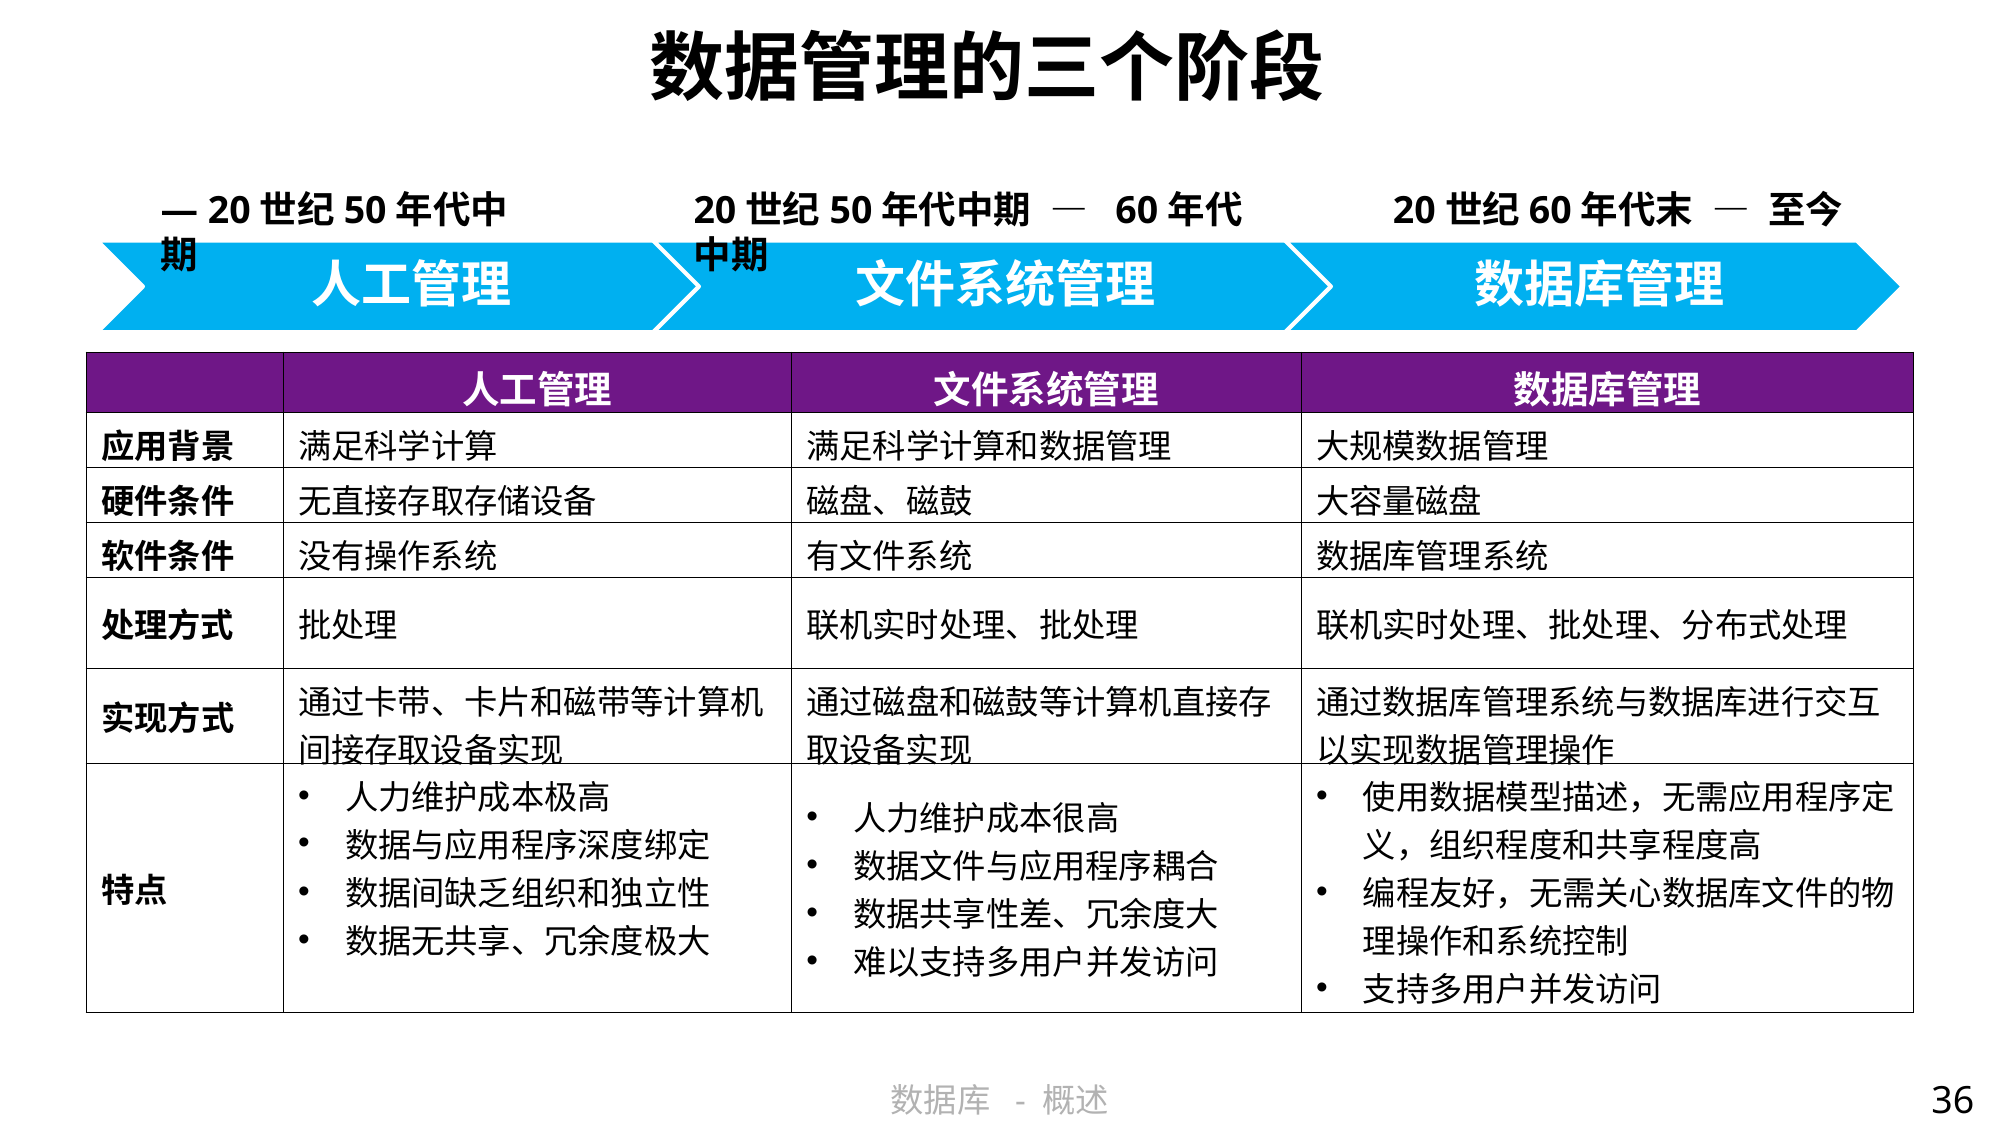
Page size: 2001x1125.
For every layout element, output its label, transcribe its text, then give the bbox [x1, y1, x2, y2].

table_cell 人力维护成本极高 数据与应用程序深度绑定 数据间缺乏组织和独立性 数据无共享、冗余度极大 [284, 764, 791, 1012]
table_header 数据库管理 [1302, 353, 1913, 412]
table_cell 通过数据库管理系统与数据库进行交互以实现数据管理操作 [1302, 669, 1913, 763]
table_cell 大规模数据管理 [1302, 413, 1913, 467]
table_cell 特点 [87, 764, 283, 1012]
table_cell 使用数据模型描述，无需应用程序定义，组织程度和共享程度高 编程友好，无需关心数据库文件的物理操作和系统控制 支持多用户并发访问 [1302, 764, 1913, 1012]
table_cell 无直接存取存储设备 [284, 468, 791, 522]
table_cell 实现方式 [87, 669, 283, 763]
table_cell 磁盘、磁鼓 [792, 468, 1301, 522]
text_box 20世纪60年代末 — 至今 [1378, 178, 1866, 237]
table_cell 满足科学计算和数据管理 [792, 413, 1301, 467]
table_cell 联机实时处理、批处理 [792, 578, 1301, 668]
table_header 文件系统管理 [792, 353, 1301, 412]
title 数据管理的三个阶段 [159, 8, 1815, 121]
table_cell 没有操作系统 [284, 523, 791, 577]
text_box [96, 240, 1904, 333]
table_cell 有文件系统 [792, 523, 1301, 577]
table_cell 人力维护成本很高 数据文件与应用程序耦合 数据共享性差、冗余度大 难以支持多用户并发访问 [792, 764, 1301, 1012]
table_cell 软件条件 [87, 523, 283, 577]
table_cell 应用背景 [87, 413, 283, 467]
table_cell 批处理 [284, 578, 791, 668]
table_cell 通过卡带、卡片和磁带等计算机间接存取设备实现 [284, 669, 791, 763]
text_box 20世纪50年代中期 — 60年代中期 [678, 178, 1288, 237]
table_cell 数据库管理系统 [1302, 523, 1913, 577]
table_header [87, 353, 283, 412]
table_cell 硬件条件 [87, 468, 283, 522]
footer 数据库 - 概述 [662, 1073, 1338, 1125]
table_header 人工管理 [284, 353, 791, 412]
table_cell 通过磁盘和磁鼓等计算机直接存取设备实现 [792, 669, 1301, 763]
table_cell 满足科学计算 [284, 413, 791, 467]
slide_number 36 [1916, 1069, 2000, 1125]
table_cell 处理方式 [87, 578, 283, 668]
table_cell 联机实时处理、批处理、分布式处理 [1302, 578, 1913, 668]
text_box — 20世纪50年代中期 [145, 178, 561, 237]
table_cell 大容量磁盘 [1302, 468, 1913, 522]
